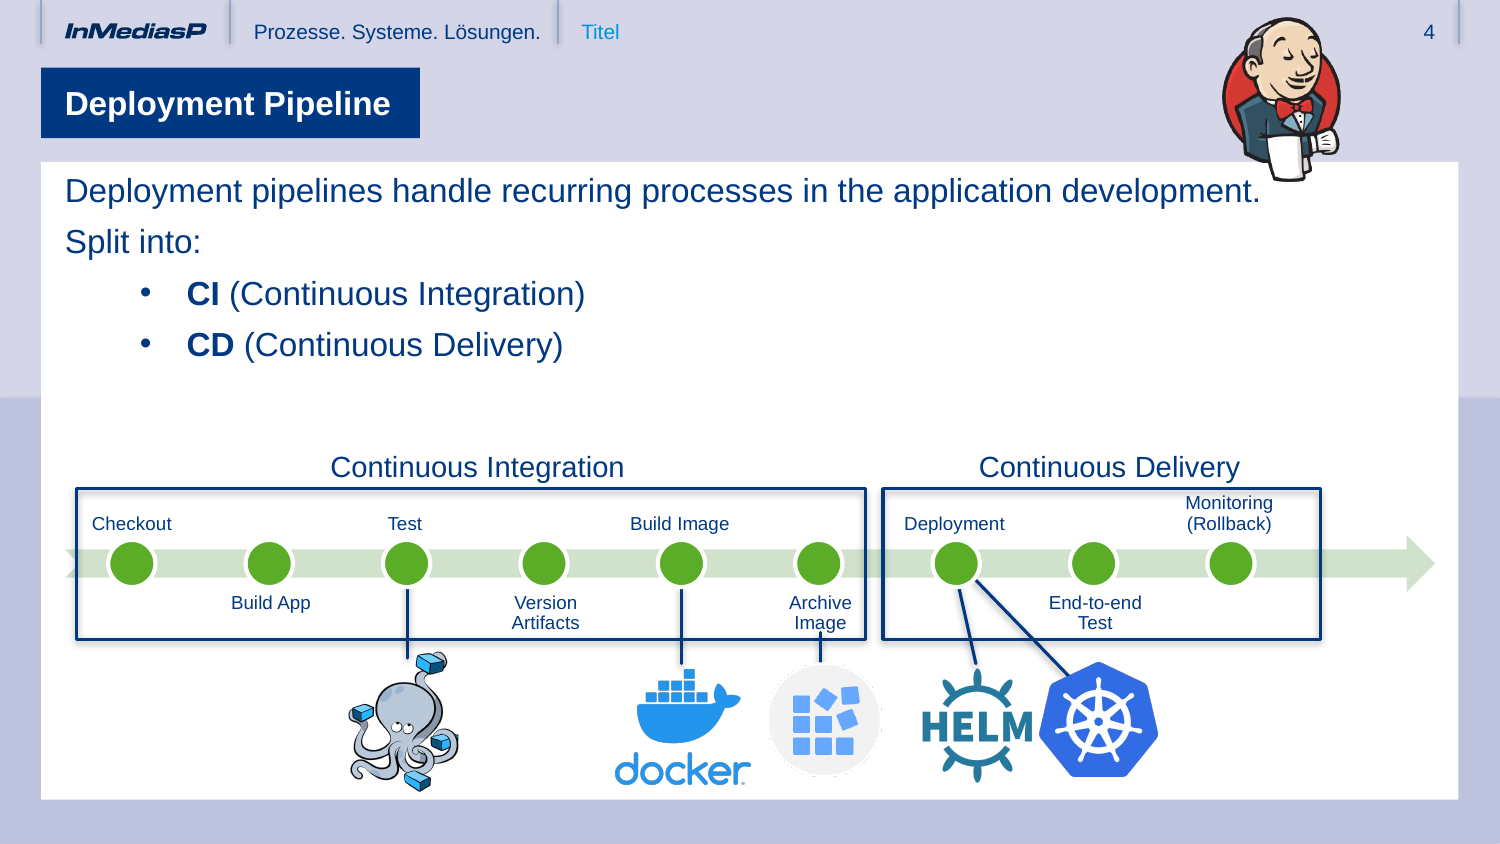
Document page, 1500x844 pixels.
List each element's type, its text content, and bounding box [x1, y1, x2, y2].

picture [1039, 662, 1158, 778]
title Deployment Pipeline [40, 67, 421, 139]
text_box Deployment pipelines handle recurring processes in the application development. Split into: CI (Continuous Integration) CD (Continuous Delivery) [64, 171, 1436, 326]
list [64, 327, 1436, 801]
picture [921, 668, 1033, 784]
picture [1222, 17, 1341, 182]
picture [615, 668, 752, 808]
picture [329, 648, 477, 794]
picture [766, 662, 882, 778]
